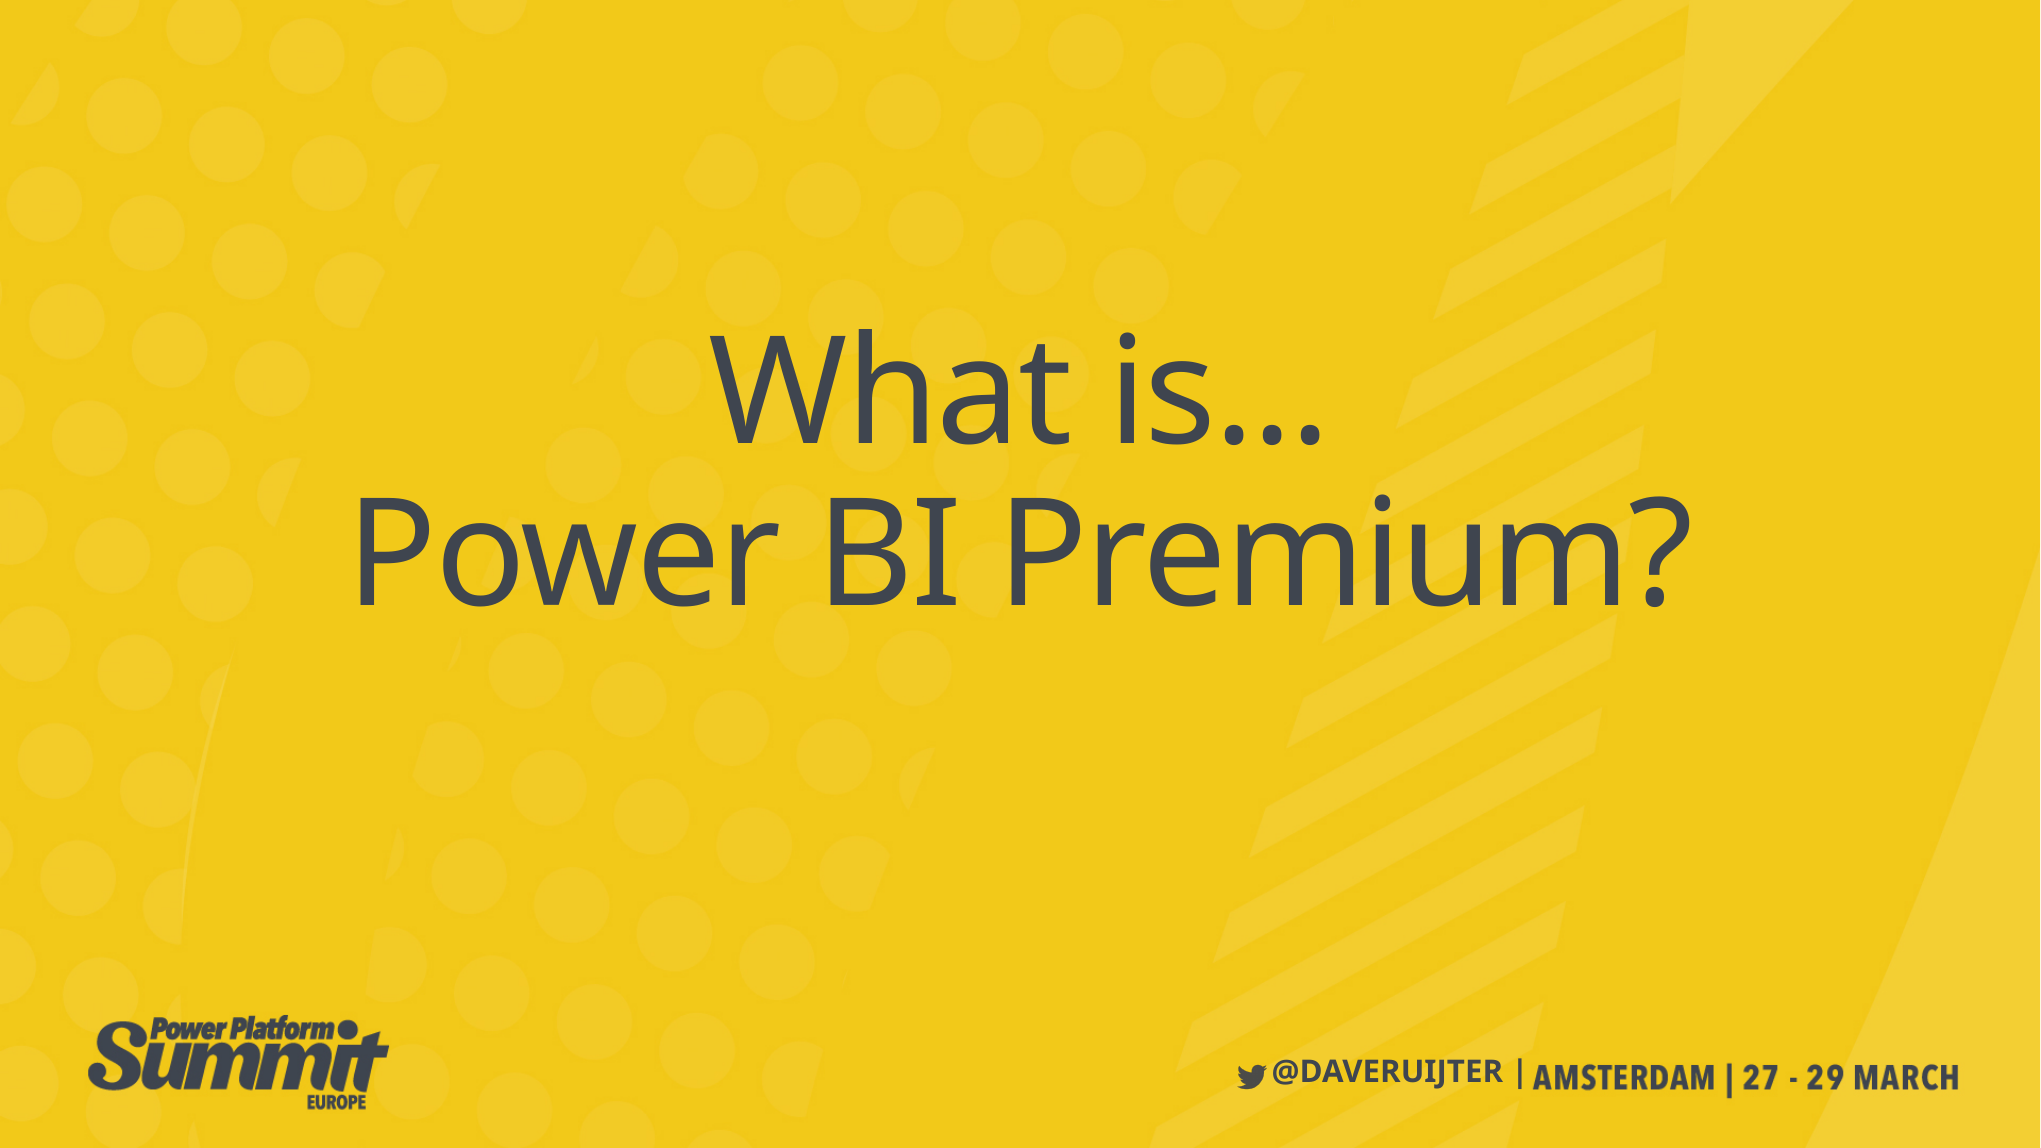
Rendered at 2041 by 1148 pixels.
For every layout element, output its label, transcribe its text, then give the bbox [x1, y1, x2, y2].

picture [0, 0, 2041, 1148]
title What is... Power BI Premium? [120, 298, 1921, 657]
